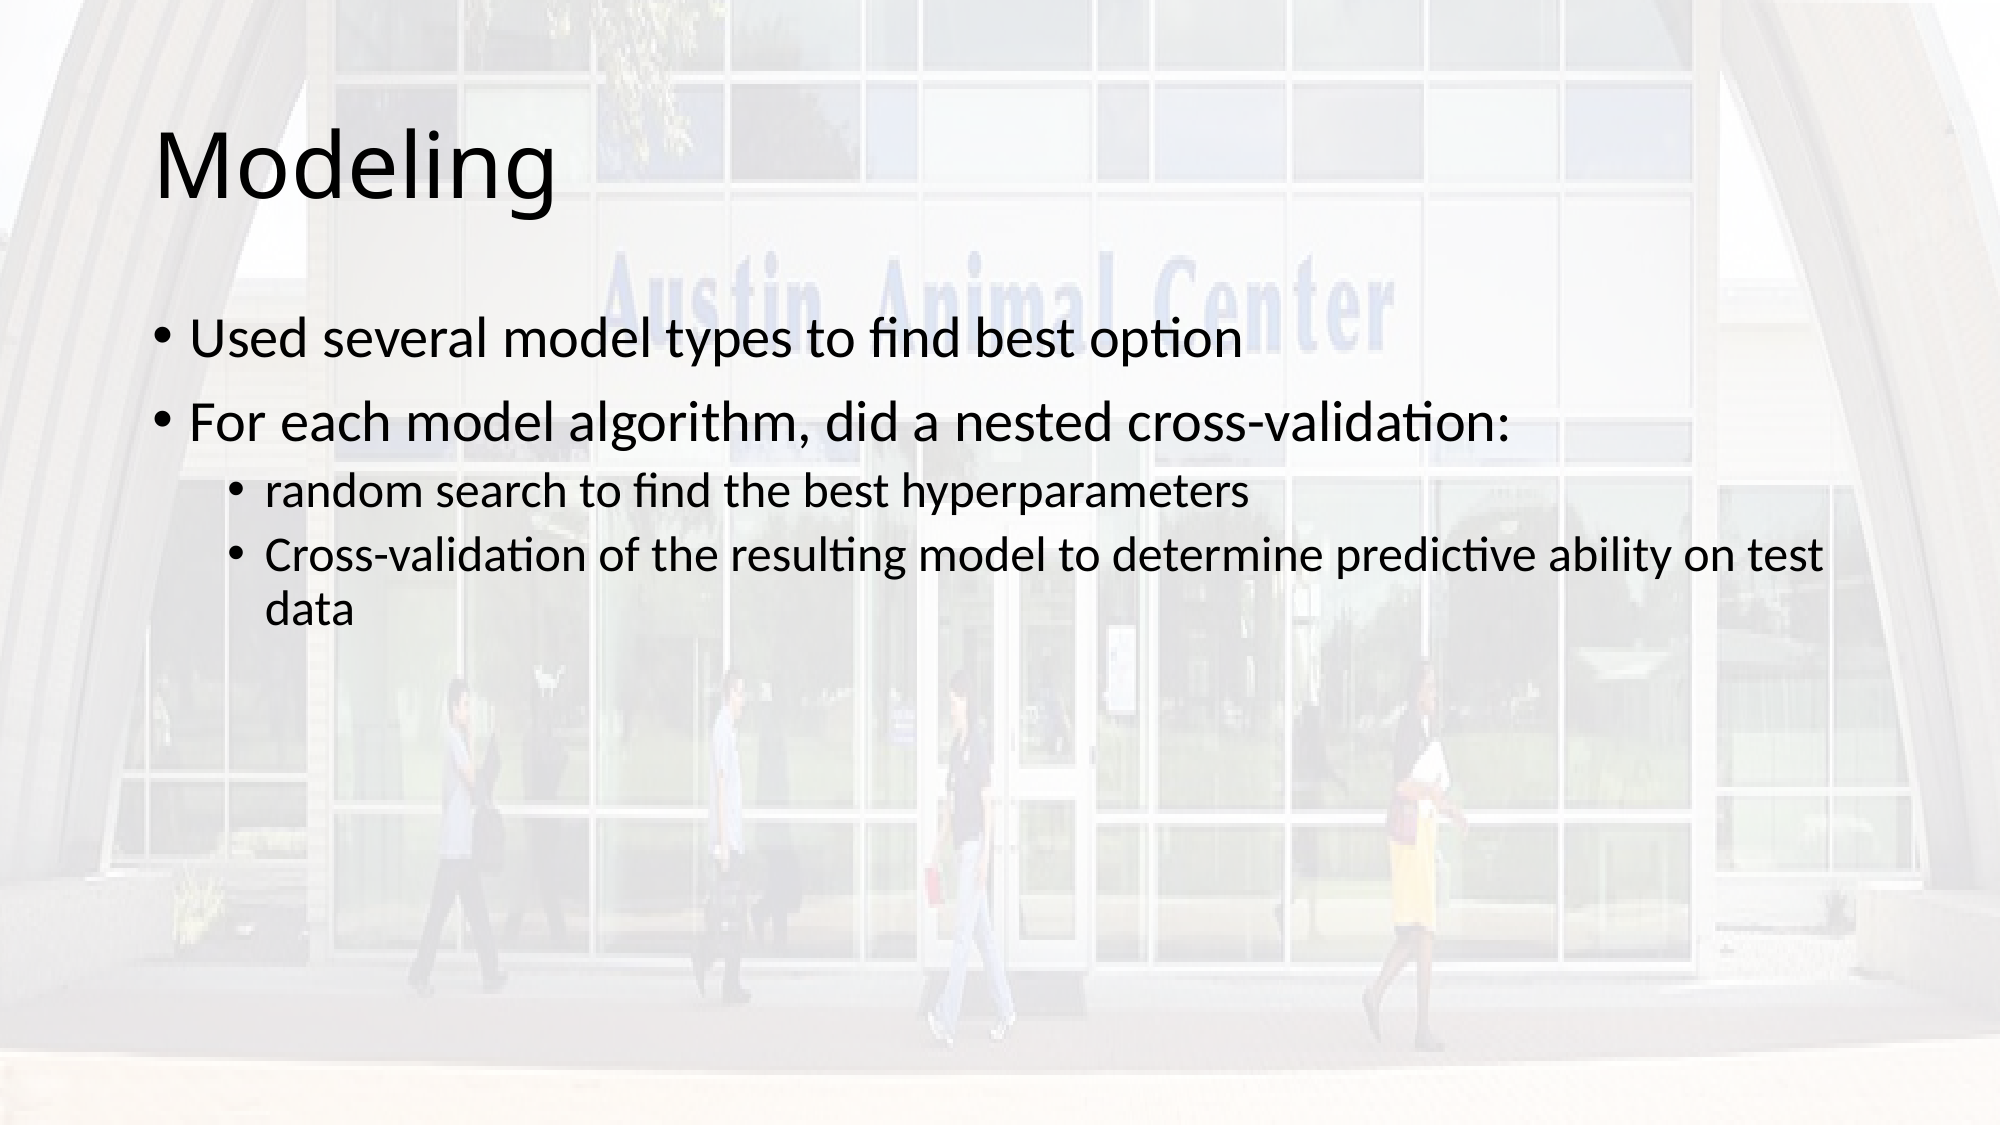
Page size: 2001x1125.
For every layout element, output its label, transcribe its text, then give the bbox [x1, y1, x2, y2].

list Used several model types to find best option For each model algorithm, did a nested cross-validation: random search to find the best hyperparameters Cross-validation of the resulting model to determine predictive ability on test data [137, 299, 1863, 1014]
title Modeling [137, 59, 1863, 278]
